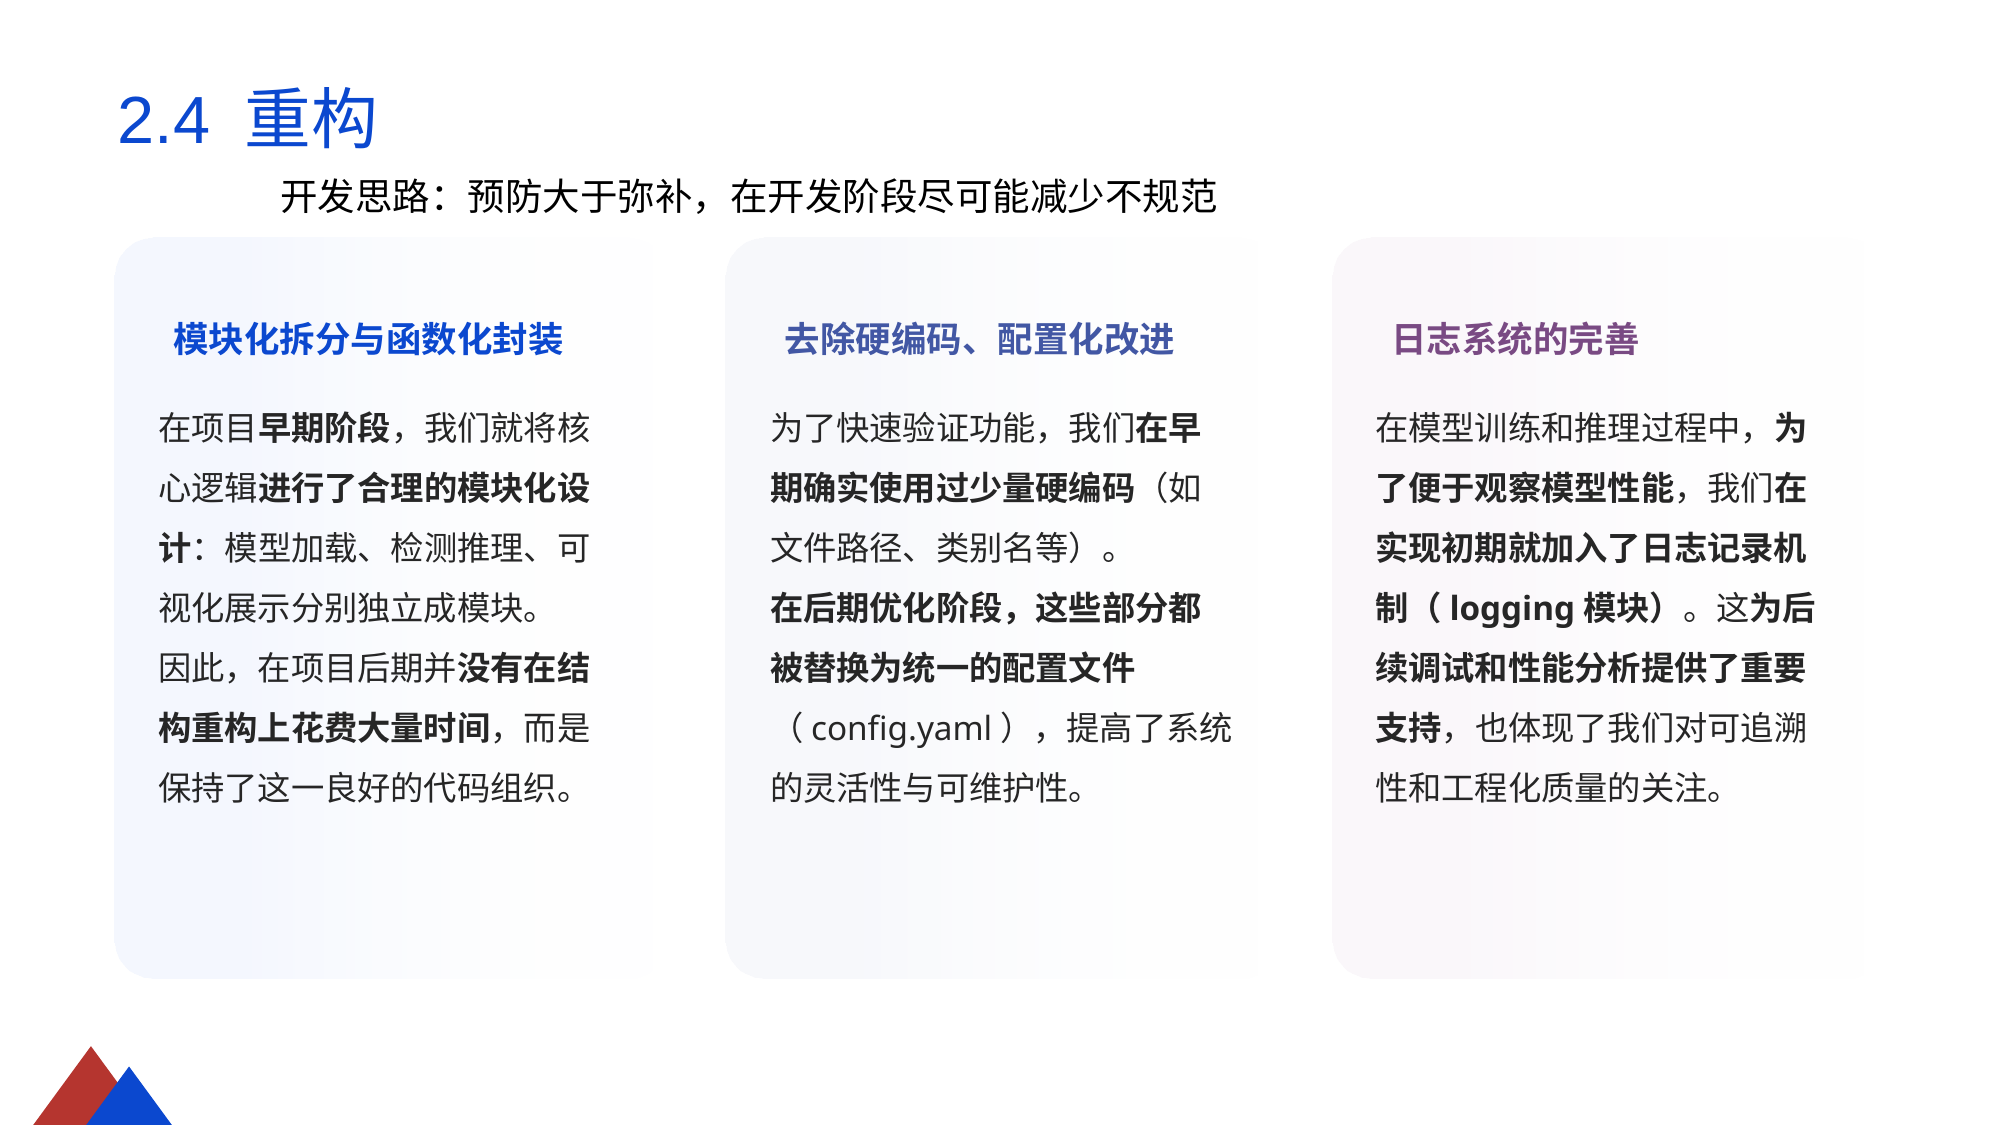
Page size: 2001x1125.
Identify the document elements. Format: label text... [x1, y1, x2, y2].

text_box 开发思路：预防大于弥补，在开发阶段尽可能减少不规范 [265, 165, 1597, 226]
text_box 2.4 重构 [102, 69, 484, 166]
text_box 在项目早期阶段，我们就将核心逻辑进行了合理的模块化设计：模型加载、检测推理、可视化展示分别独立成模块。 因此，在项目后期并没有在结构重构上花费大量时间，而是保持了这一良好的代码组织。 [158, 387, 624, 959]
text_box [1331, 236, 1887, 980]
text_box 为了快速验证功能，我们在早期确实使用过少量硬编码（如文件路径、类别名等）。 在后期优化阶段，这些部分都被替换为统一的配置文件（config.yaml），提高了系统的灵活性与可维护性。 [769, 387, 1236, 959]
text_box 去除硬编码、配置化改进 [769, 290, 1236, 378]
text_box [113, 236, 669, 980]
text_box 日志系统的完善 [1376, 290, 1842, 378]
text_box 在模型训练和推理过程中，为了便于观察模型性能，我们在实现初期就加入了日志记录机制（logging模块）。这为后续调试和性能分析提供了重要支持，也体现了我们对可追溯性和工程化质量的关注。 [1375, 387, 1841, 959]
text_box 模块化拆分与函数化封装 [158, 290, 624, 378]
text_box [724, 236, 1281, 980]
